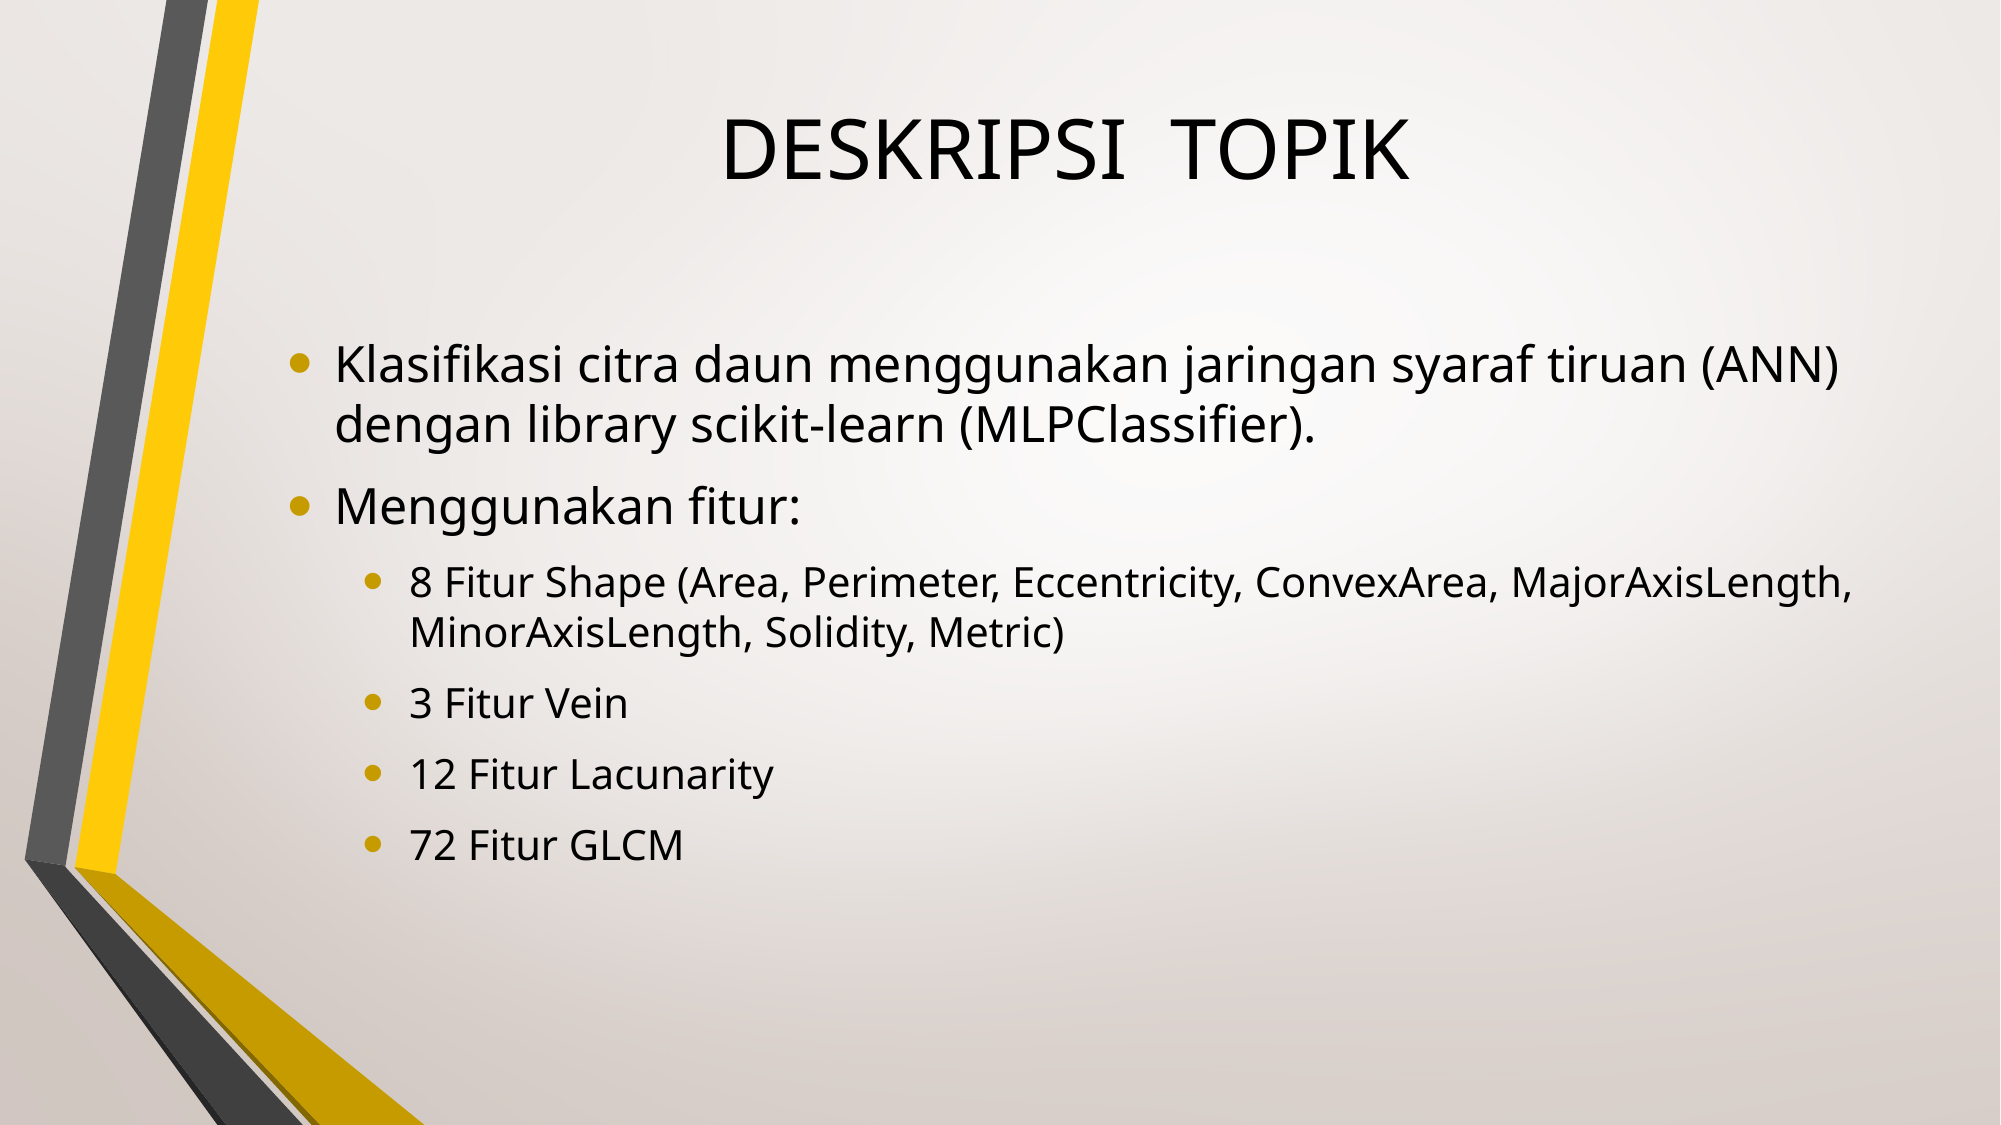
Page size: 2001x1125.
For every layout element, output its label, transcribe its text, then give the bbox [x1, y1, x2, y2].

title DESKRIPSI TOPIK [243, 2, 1887, 291]
list Klasifikasi citra daun menggunakan jaringan syaraf tiruan (ANN) dengan library scikit-learn (MLPClassifier). Menggunakan fitur: 8 Fitur Shape (Area, Perimeter, Eccentricity, ConvexArea, MajorAxisLength, MinorAxisLength, Solidity, Metric) 3 Fitur Vein 12 Fitur Lacunarity 72 Fitur GLCM [272, 230, 1916, 1063]
